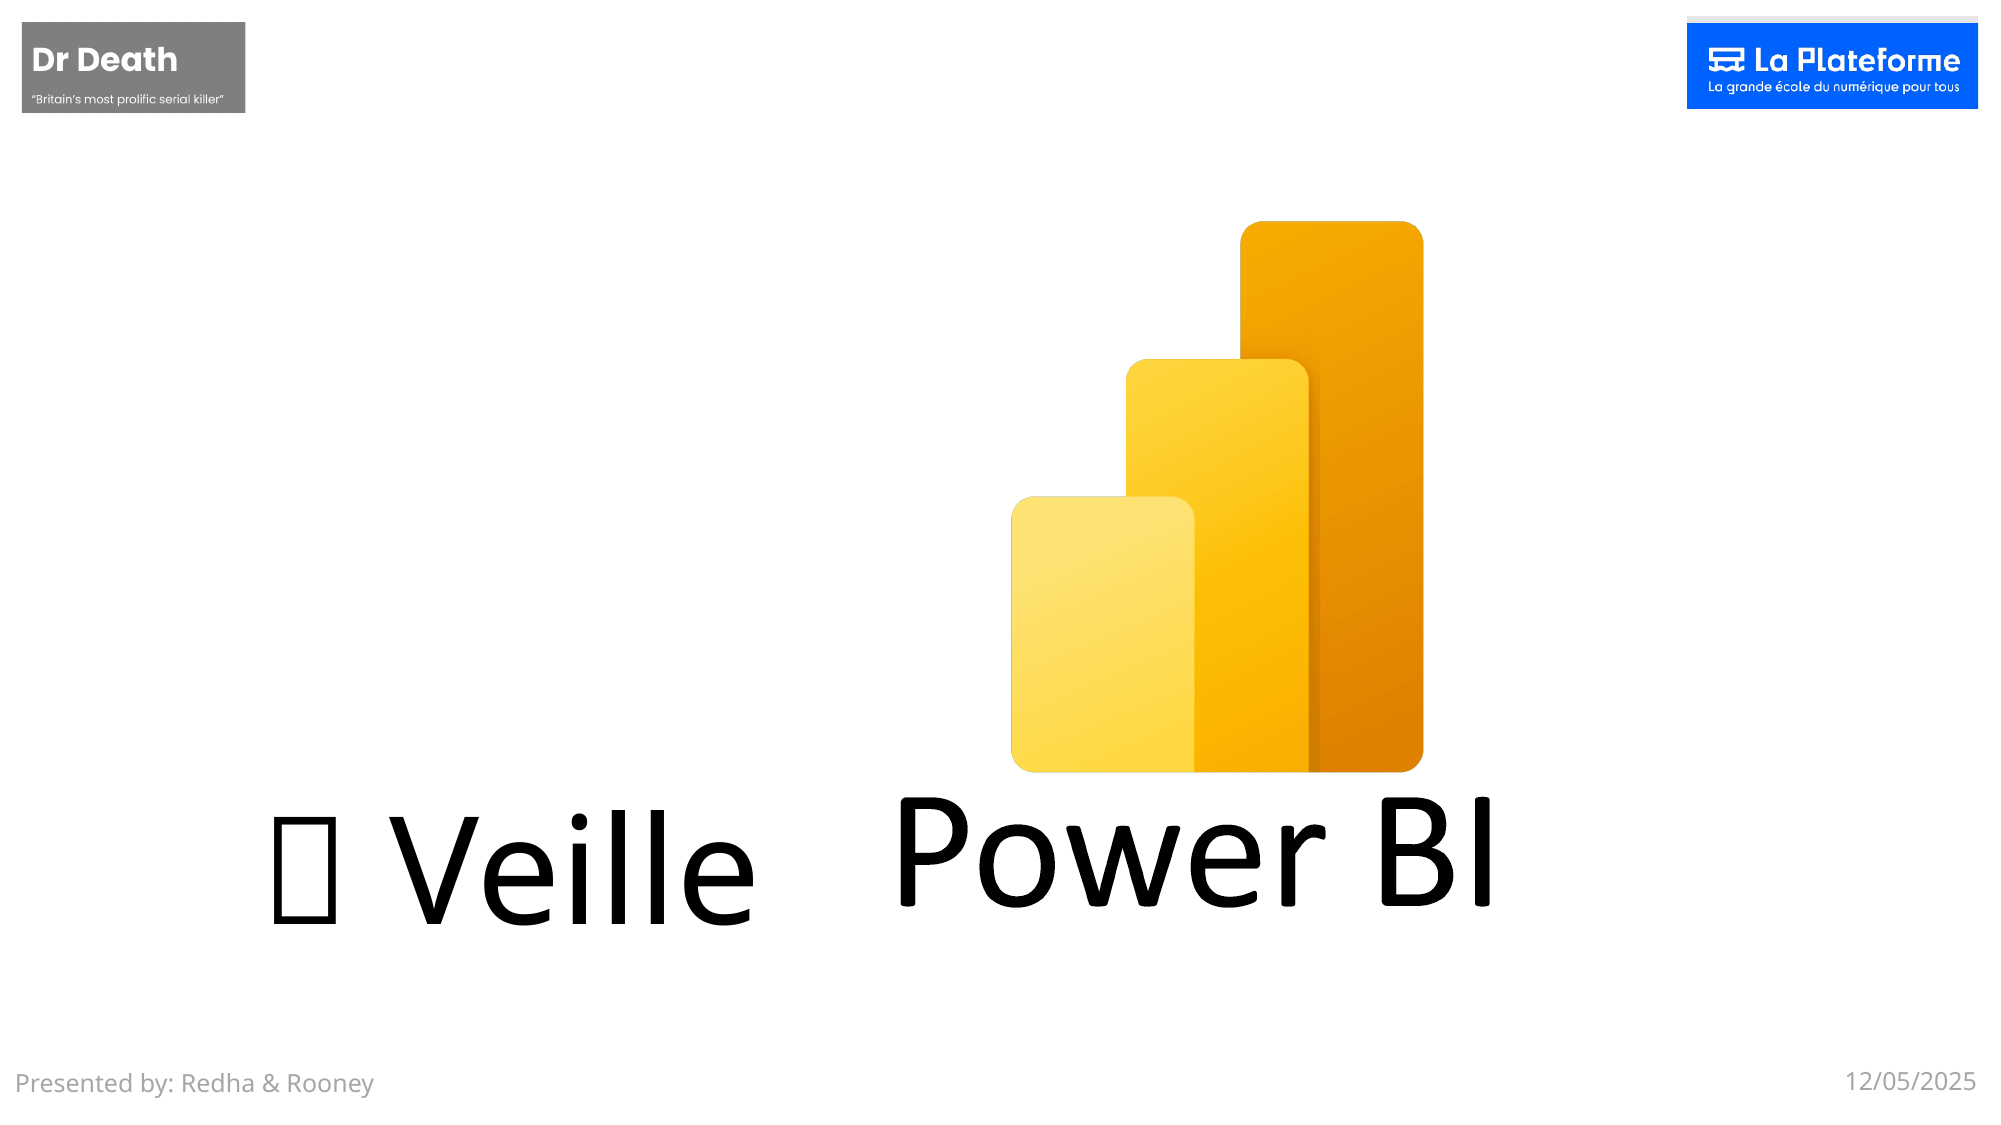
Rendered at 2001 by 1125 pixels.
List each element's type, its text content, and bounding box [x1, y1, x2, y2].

picture [1686, 16, 1979, 109]
picture [582, 210, 1835, 915]
picture [21, 22, 246, 114]
text_box 12/05/2025 [1829, 1058, 2000, 1103]
text_box Presented by: Redha & Rooney [0, 1060, 584, 1105]
title 🧠 Veille [245, 767, 1971, 986]
